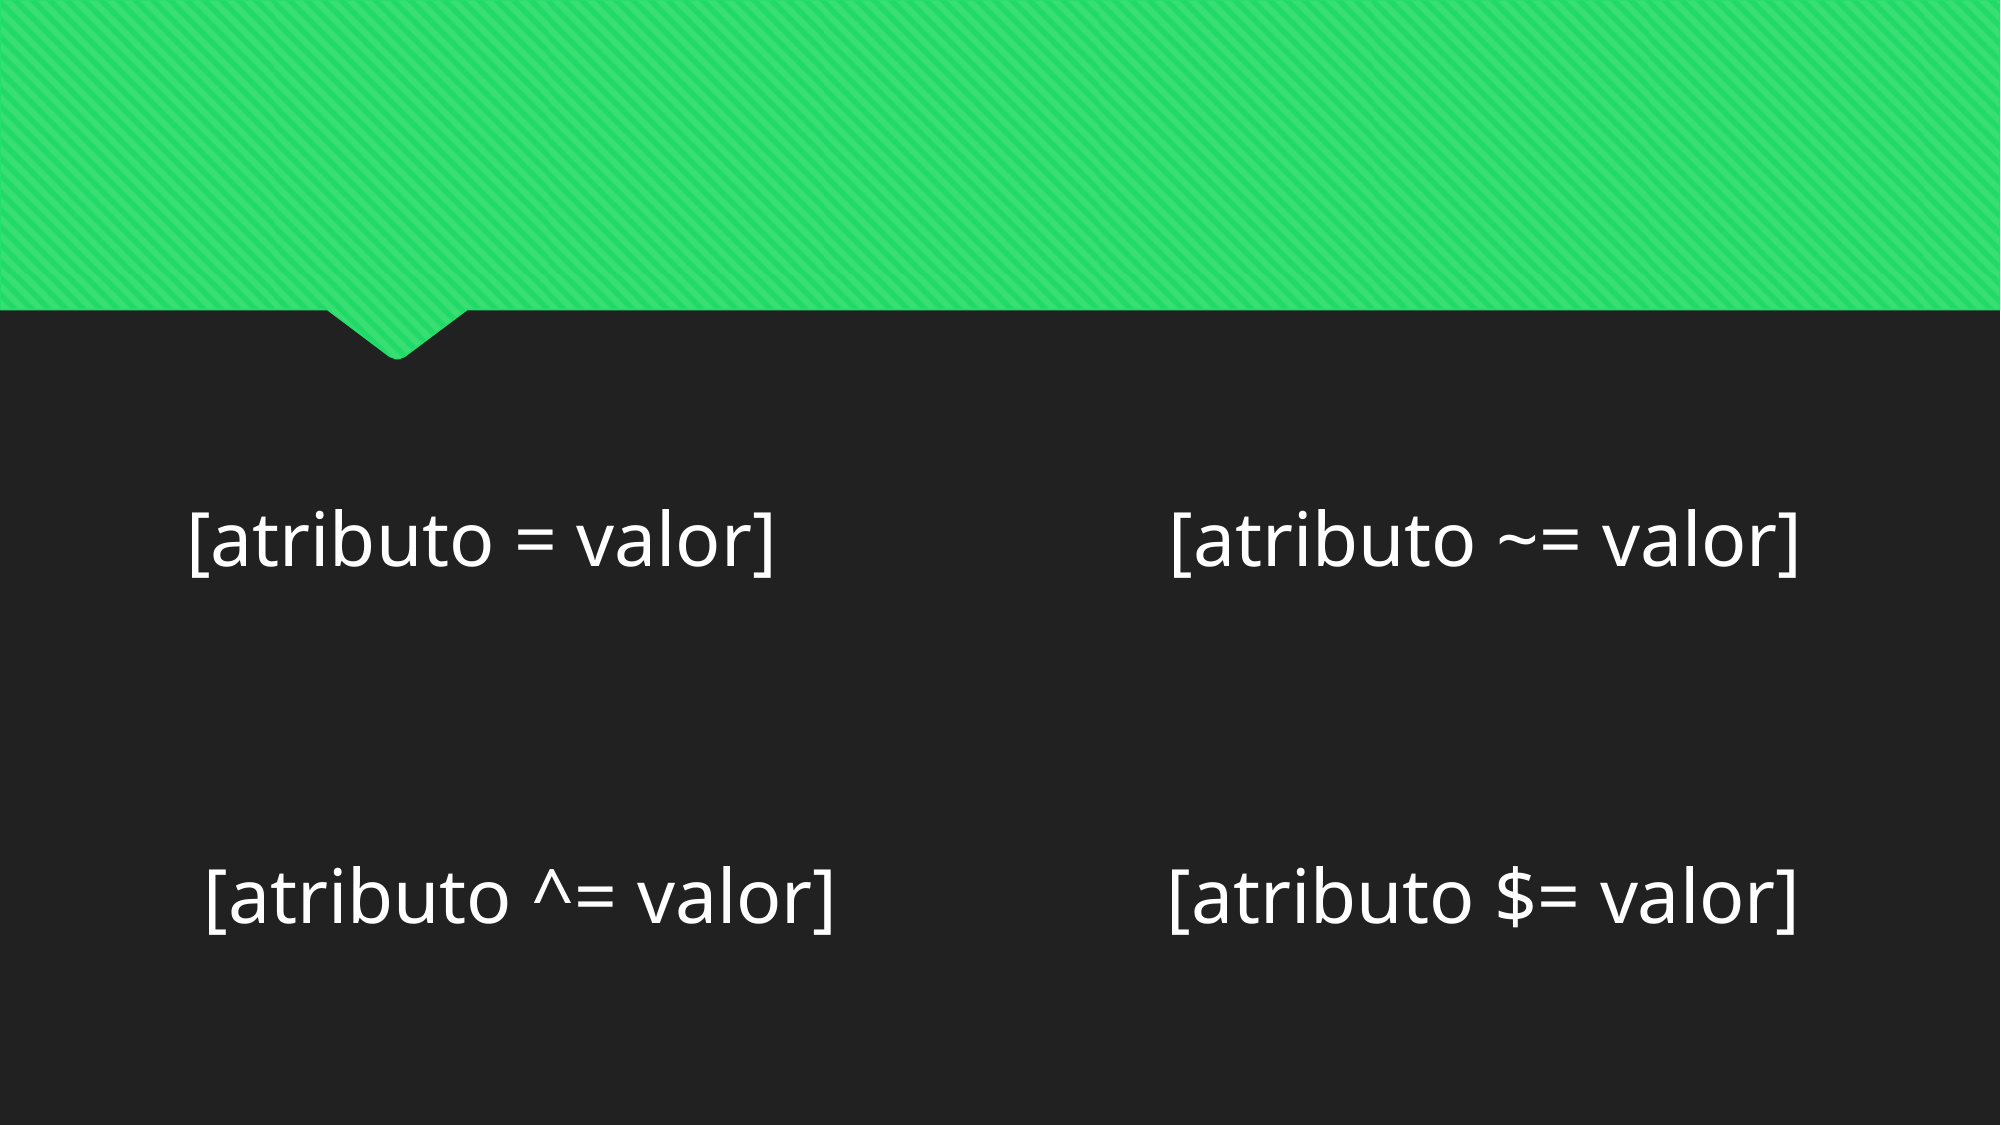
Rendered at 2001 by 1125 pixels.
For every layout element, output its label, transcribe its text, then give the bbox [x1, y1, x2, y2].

text_box [atributo = valor] [171, 483, 793, 589]
text_box [atributo ~= valor] [1153, 483, 1818, 589]
text_box [atributo $= valor] [1151, 841, 1816, 946]
text_box [atributo ^= valor] [188, 841, 853, 946]
